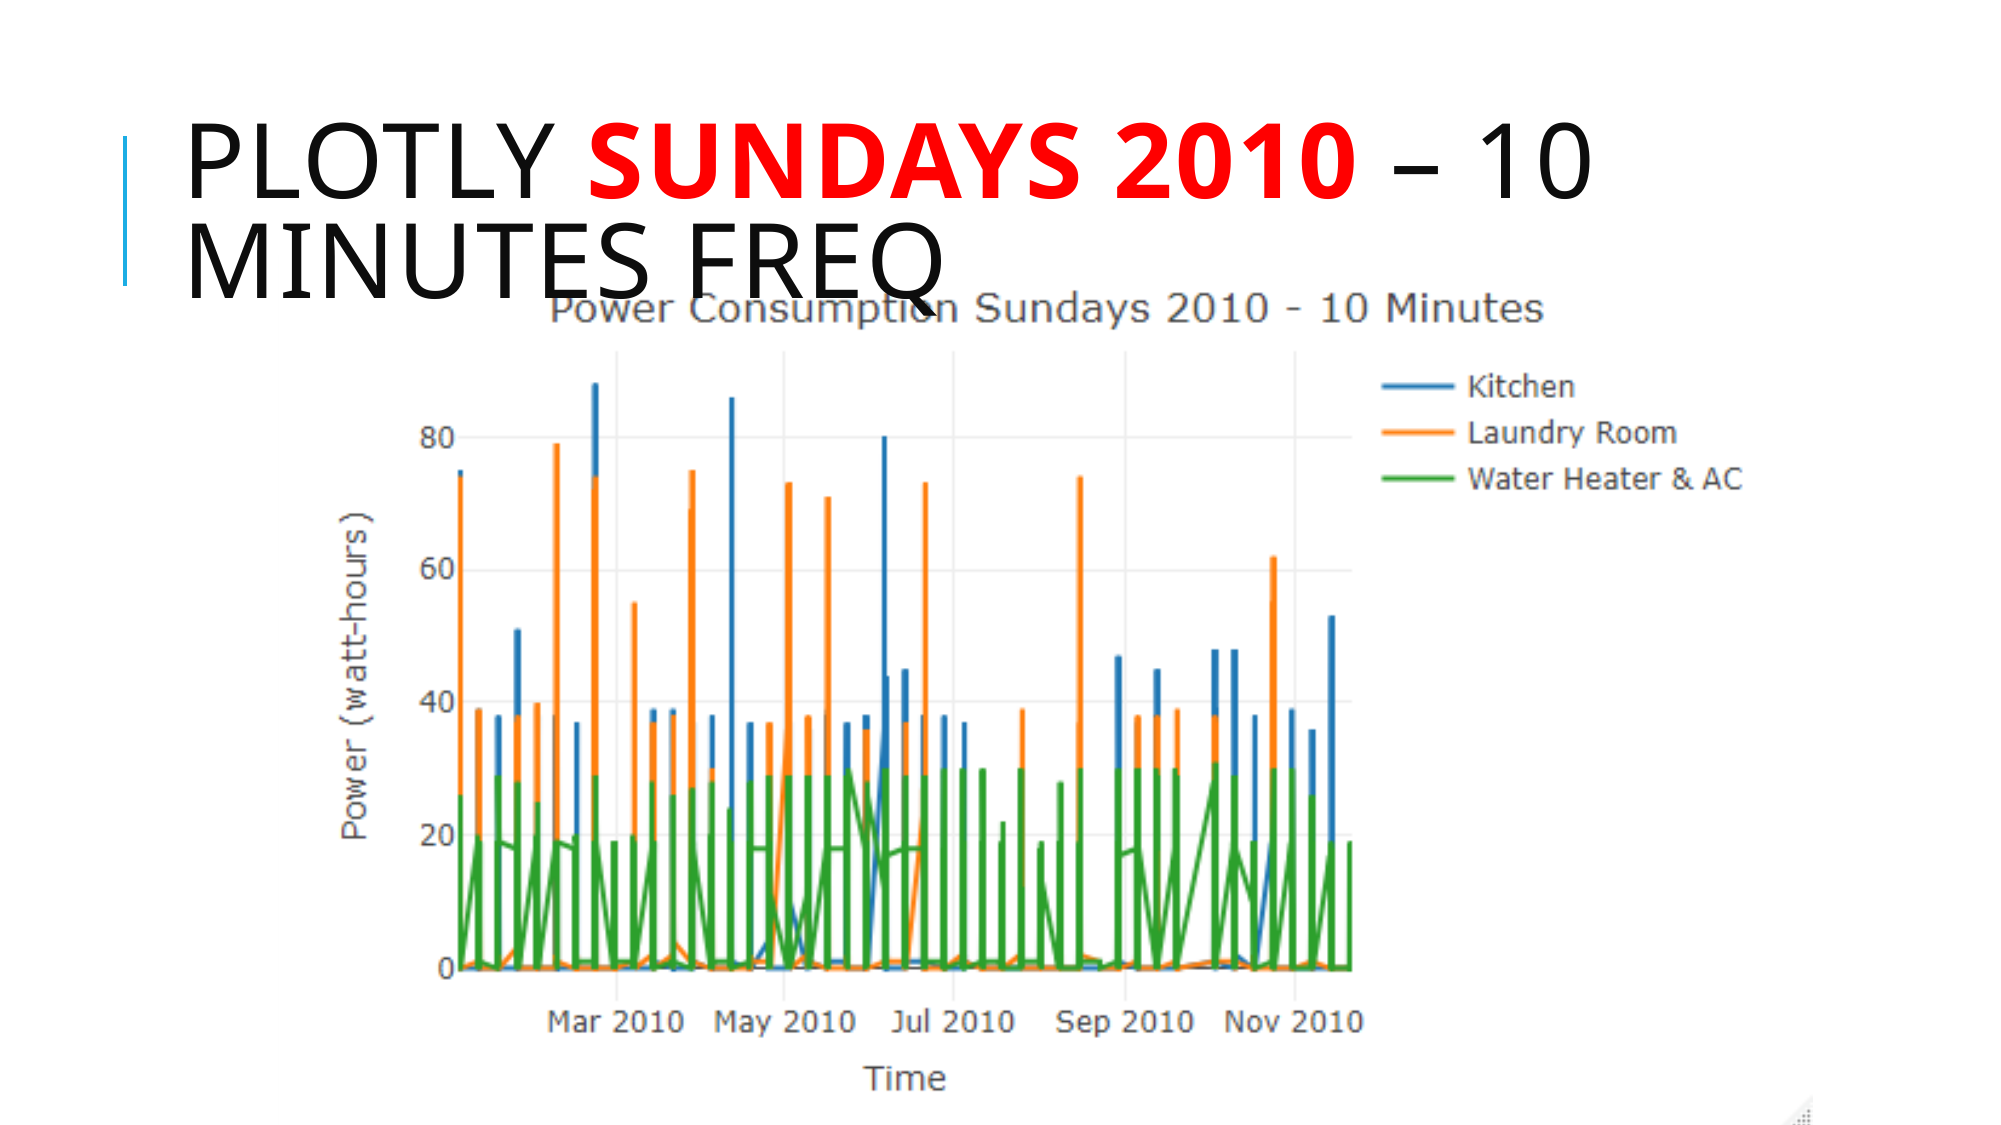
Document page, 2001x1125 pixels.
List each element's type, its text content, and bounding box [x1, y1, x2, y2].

title Plotly Sundays 2010 – 10 minutes freq [168, 96, 1763, 342]
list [277, 255, 1813, 1125]
